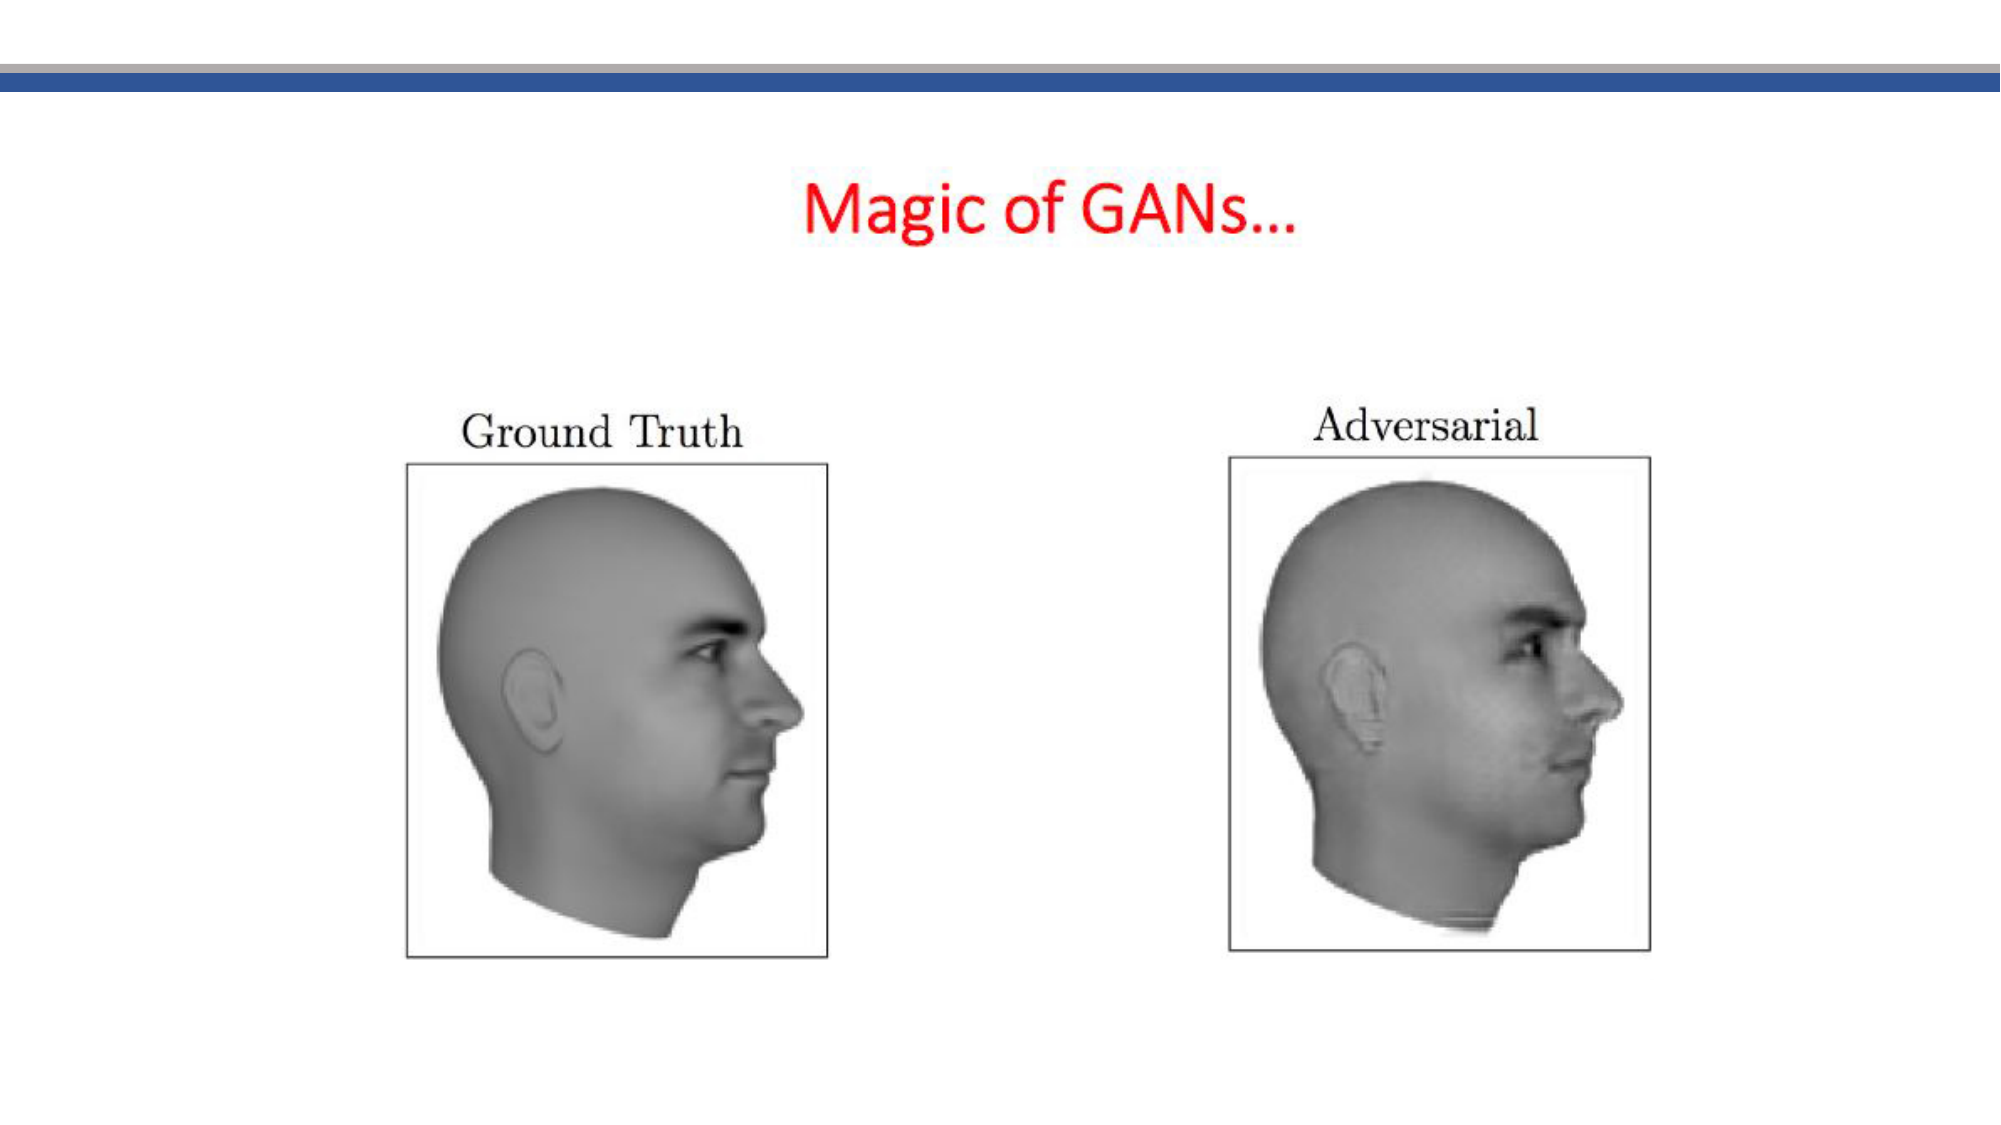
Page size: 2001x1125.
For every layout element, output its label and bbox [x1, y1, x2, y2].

text_box [0, 63, 2000, 72]
picture [278, 148, 1820, 980]
text_box [0, 72, 2000, 93]
